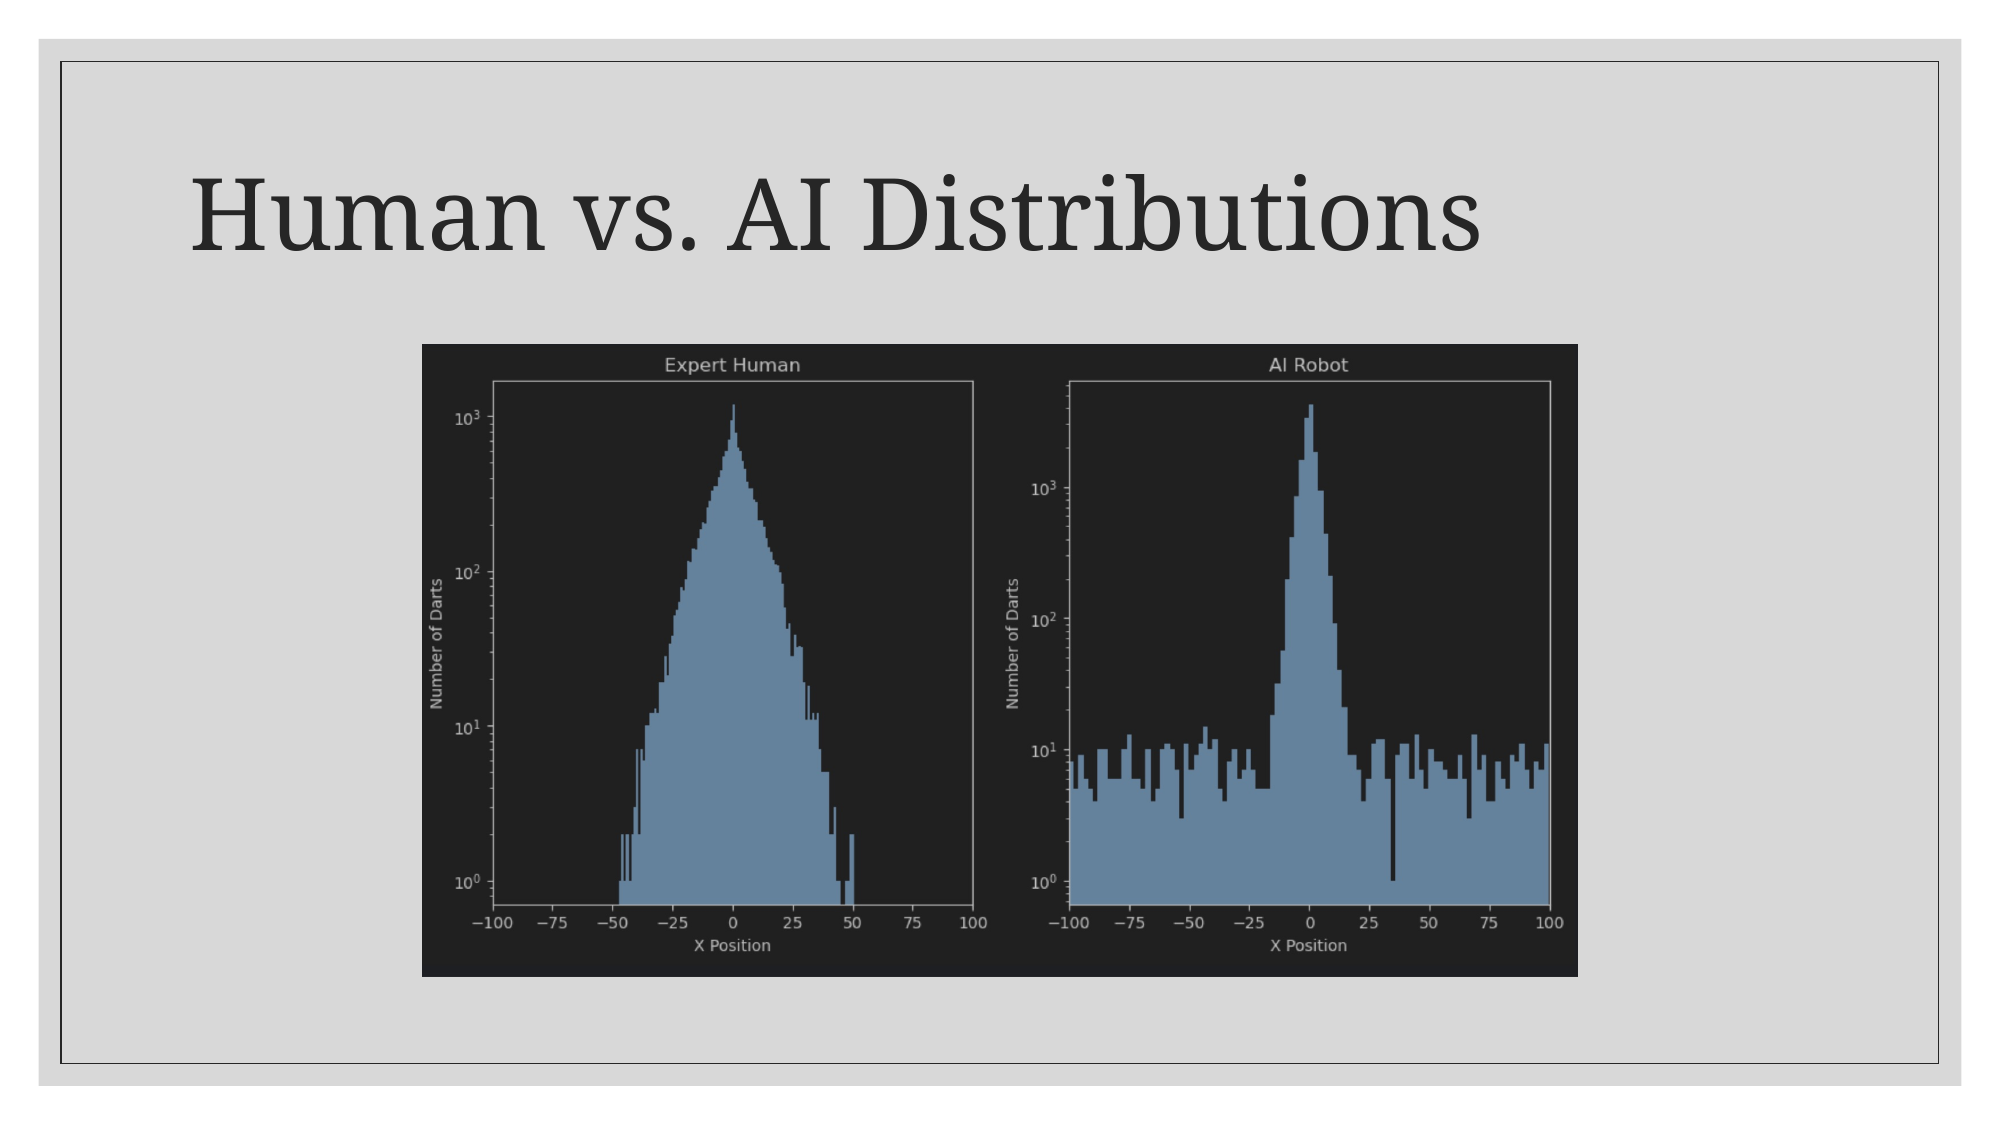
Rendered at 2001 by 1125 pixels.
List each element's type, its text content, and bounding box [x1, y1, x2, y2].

title Human vs. AI Distributions [174, 105, 1825, 331]
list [422, 344, 1578, 977]
